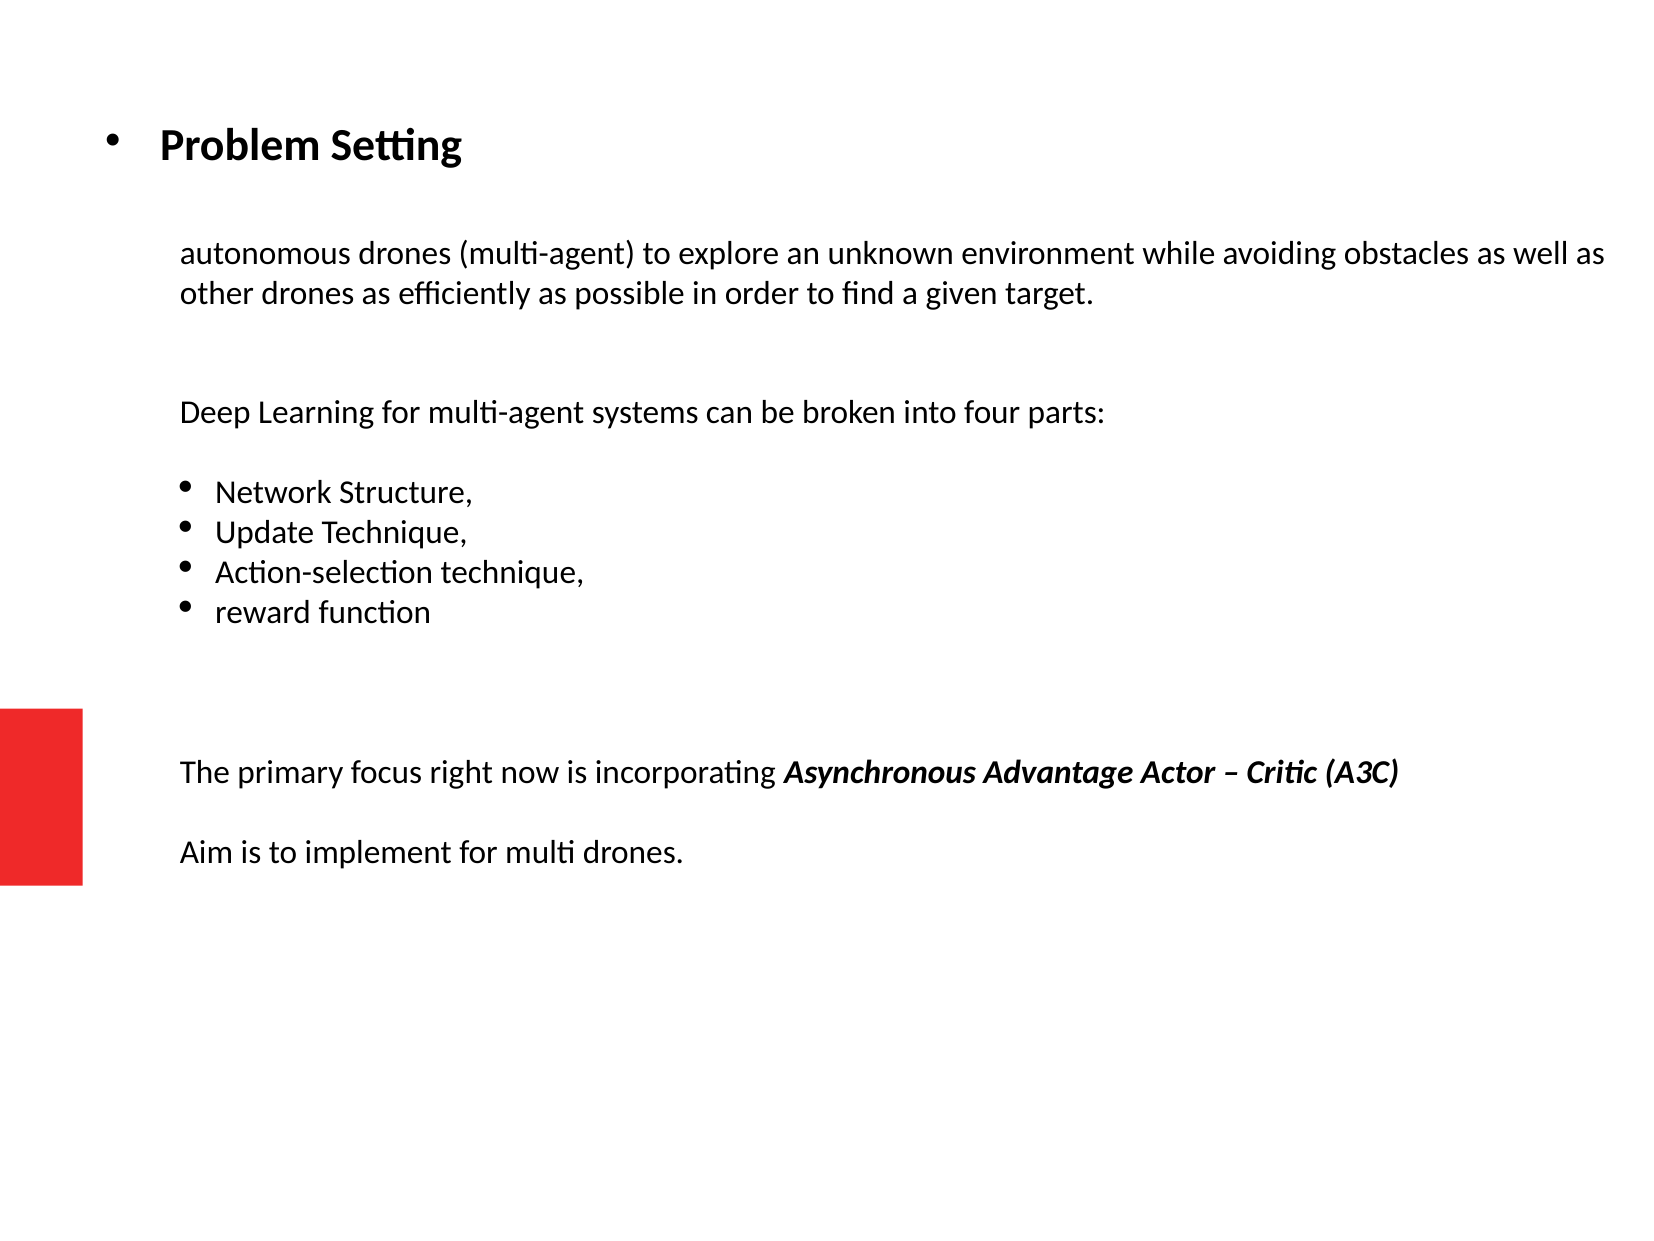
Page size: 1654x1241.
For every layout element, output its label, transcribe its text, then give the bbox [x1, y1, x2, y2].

text_box Problem Setting [105, 60, 1511, 225]
text_box autonomous drones (multi-agent) to explore an unknown environment while avoiding obstacles as well as other drones as efficiently as possible in order to find a given target. Deep Learning for multi-agent systems can be broken into four parts: Network Structure, Update Technique, Action-selection technique, reward function The primary focus right now is incorporating Asynchronous Advantage Actor – Critic (A3C) Aim is to implement for multi drones. [165, 223, 1650, 1200]
